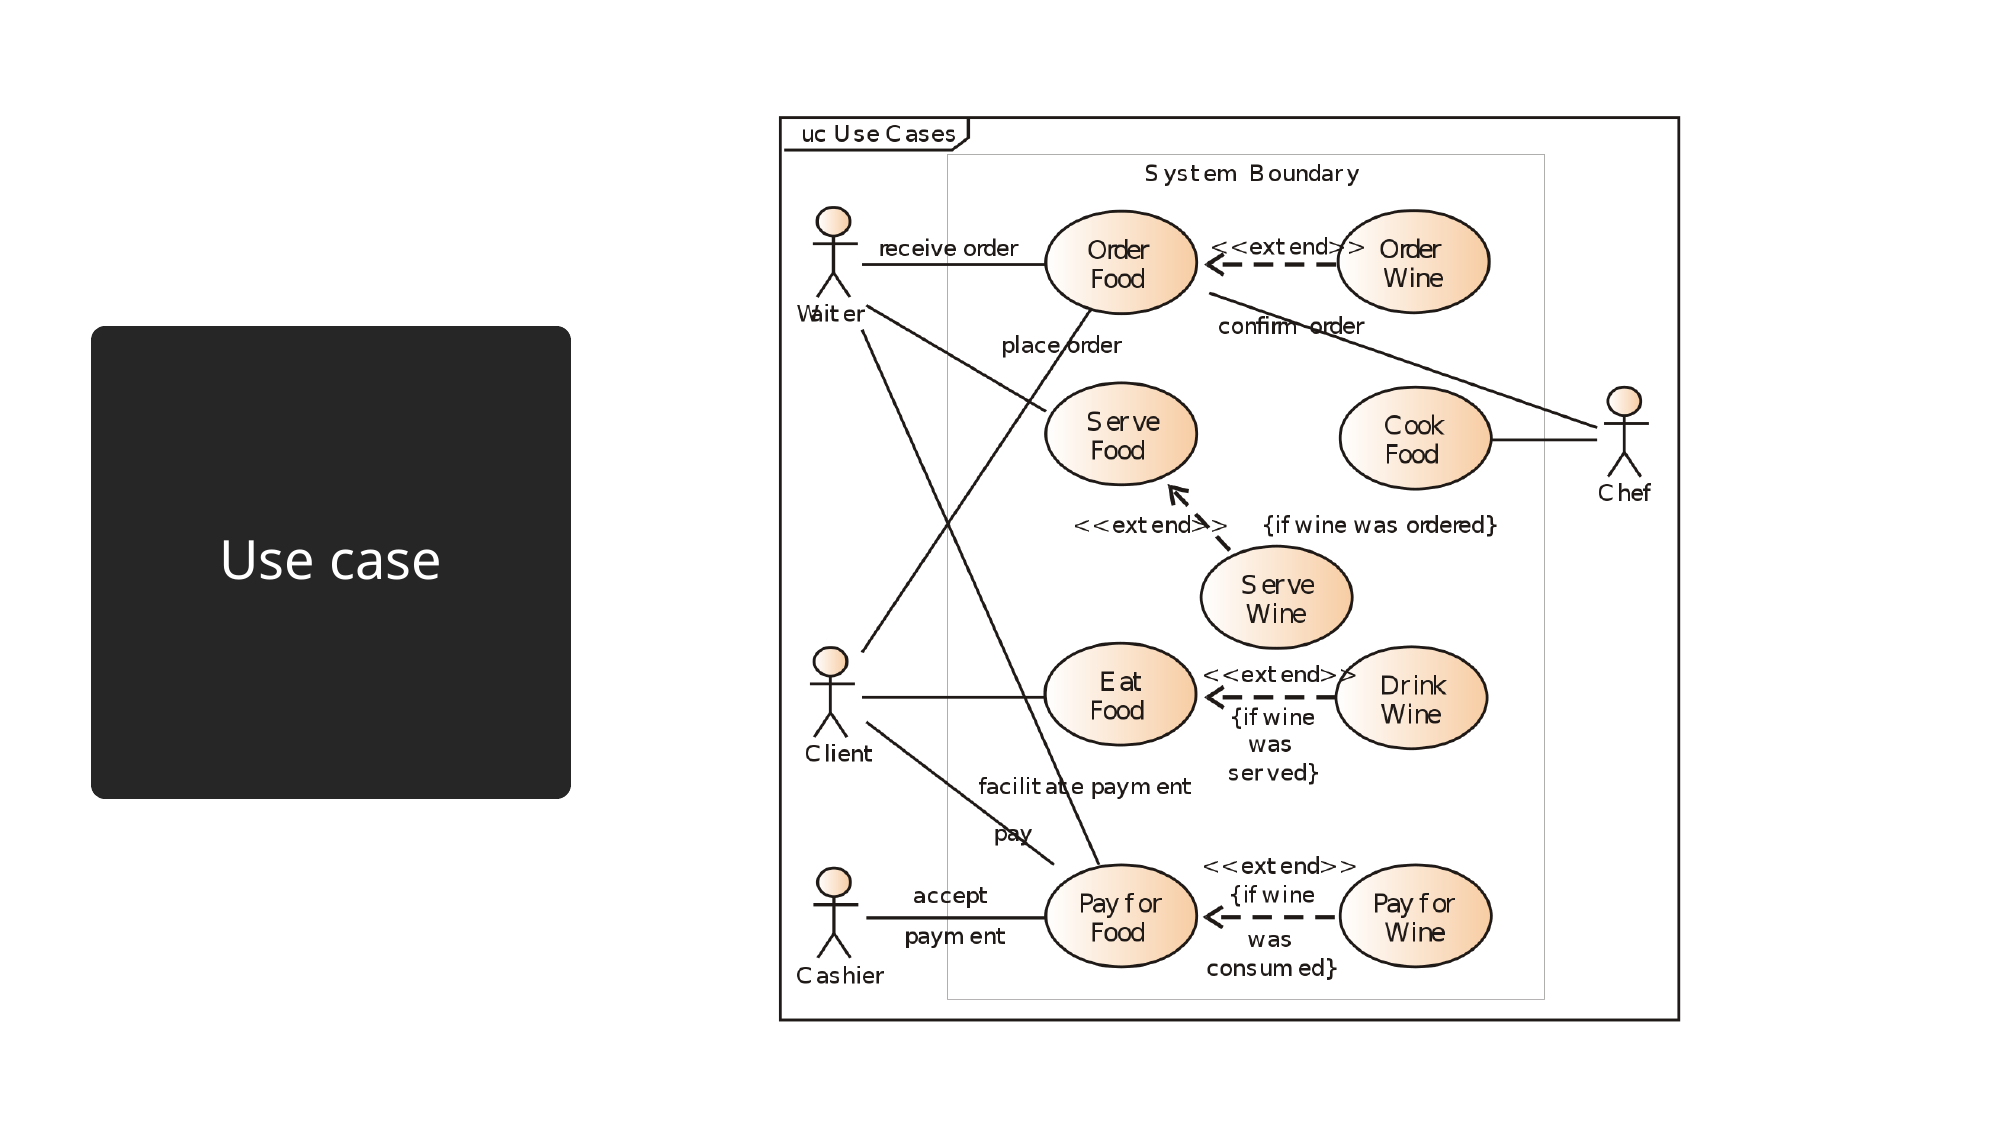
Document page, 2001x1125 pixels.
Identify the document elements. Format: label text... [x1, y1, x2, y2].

picture [771, 110, 1686, 1025]
title Use case [105, 340, 557, 785]
